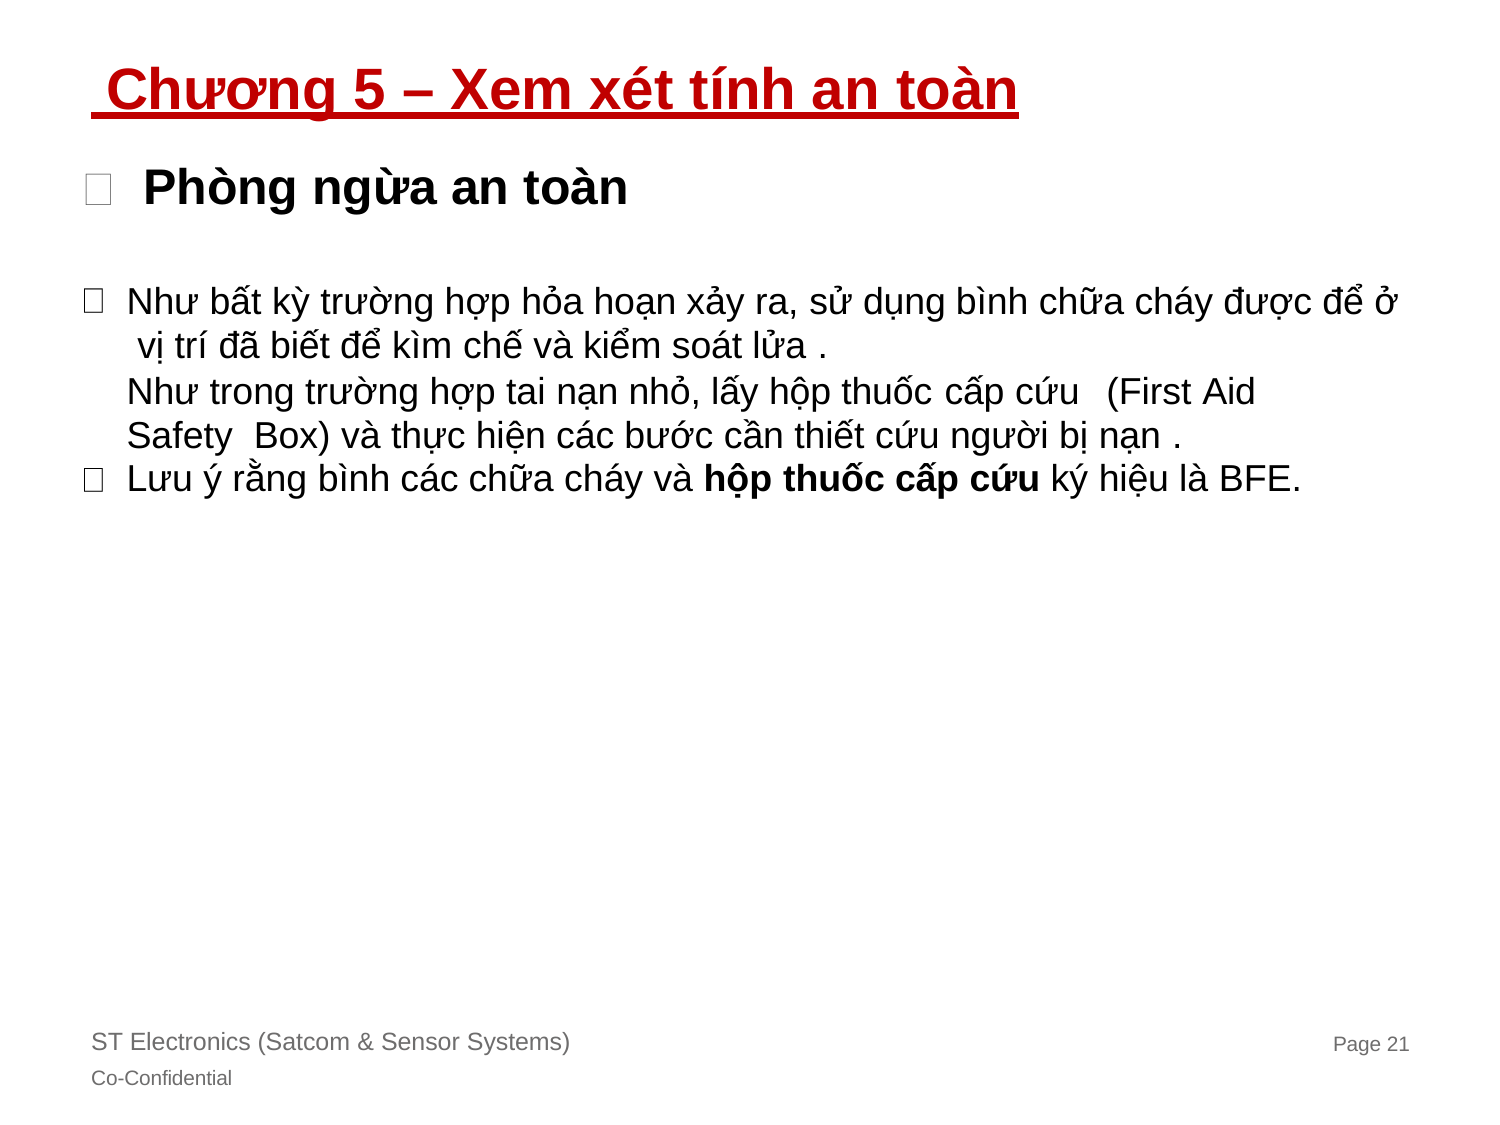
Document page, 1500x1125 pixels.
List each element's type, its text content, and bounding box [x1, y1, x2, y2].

text_box Như bất kỳ trường hợp hỏa hoạn xảy ra, sử dụng bình chữa cháy được để ở vị trí đã biết để kìm chế và kiểm soát lửa . Như trong trường hợp tai nạn nhỏ, lấy hộp thuốc cấp cứu (First Aid Safety Box) và thực hiện các bước cần thiết cứu người bị nạn . Lưu ý rằng bình các chữa cháy và hộp thuốc cấp cứu ký hiệu là BFE. [124, 277, 1408, 500]
slide_number Page 21 [1319, 1031, 1415, 1125]
footer ST Electronics (Satcom & Sensor Systems) Co-Confidential [89, 1028, 574, 1125]
text_box Phòng ngừa an toàn [141, 154, 633, 215]
text_box [79, 160, 155, 216]
text_box [79, 458, 136, 501]
title Chương 5 – Xem xét tính an toàn [74, 50, 1426, 239]
text_box [79, 279, 124, 321]
